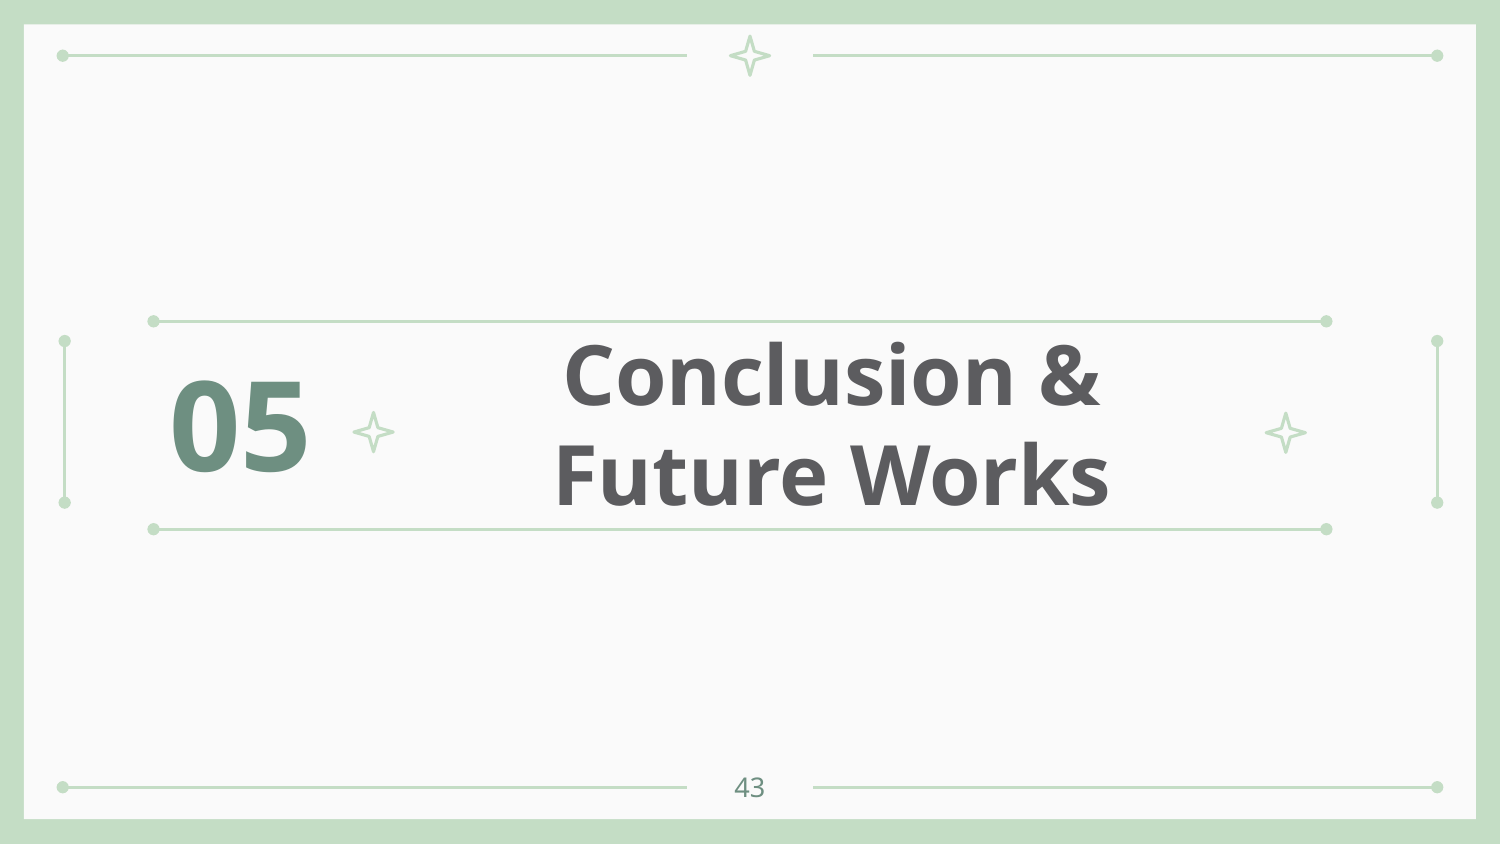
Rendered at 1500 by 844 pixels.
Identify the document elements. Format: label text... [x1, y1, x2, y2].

slide_number 43 [705, 755, 795, 810]
text_box [353, 412, 394, 452]
title 05 [143, 352, 339, 491]
title Conclusion & Future Works [426, 352, 1238, 491]
text_box [1266, 413, 1306, 453]
